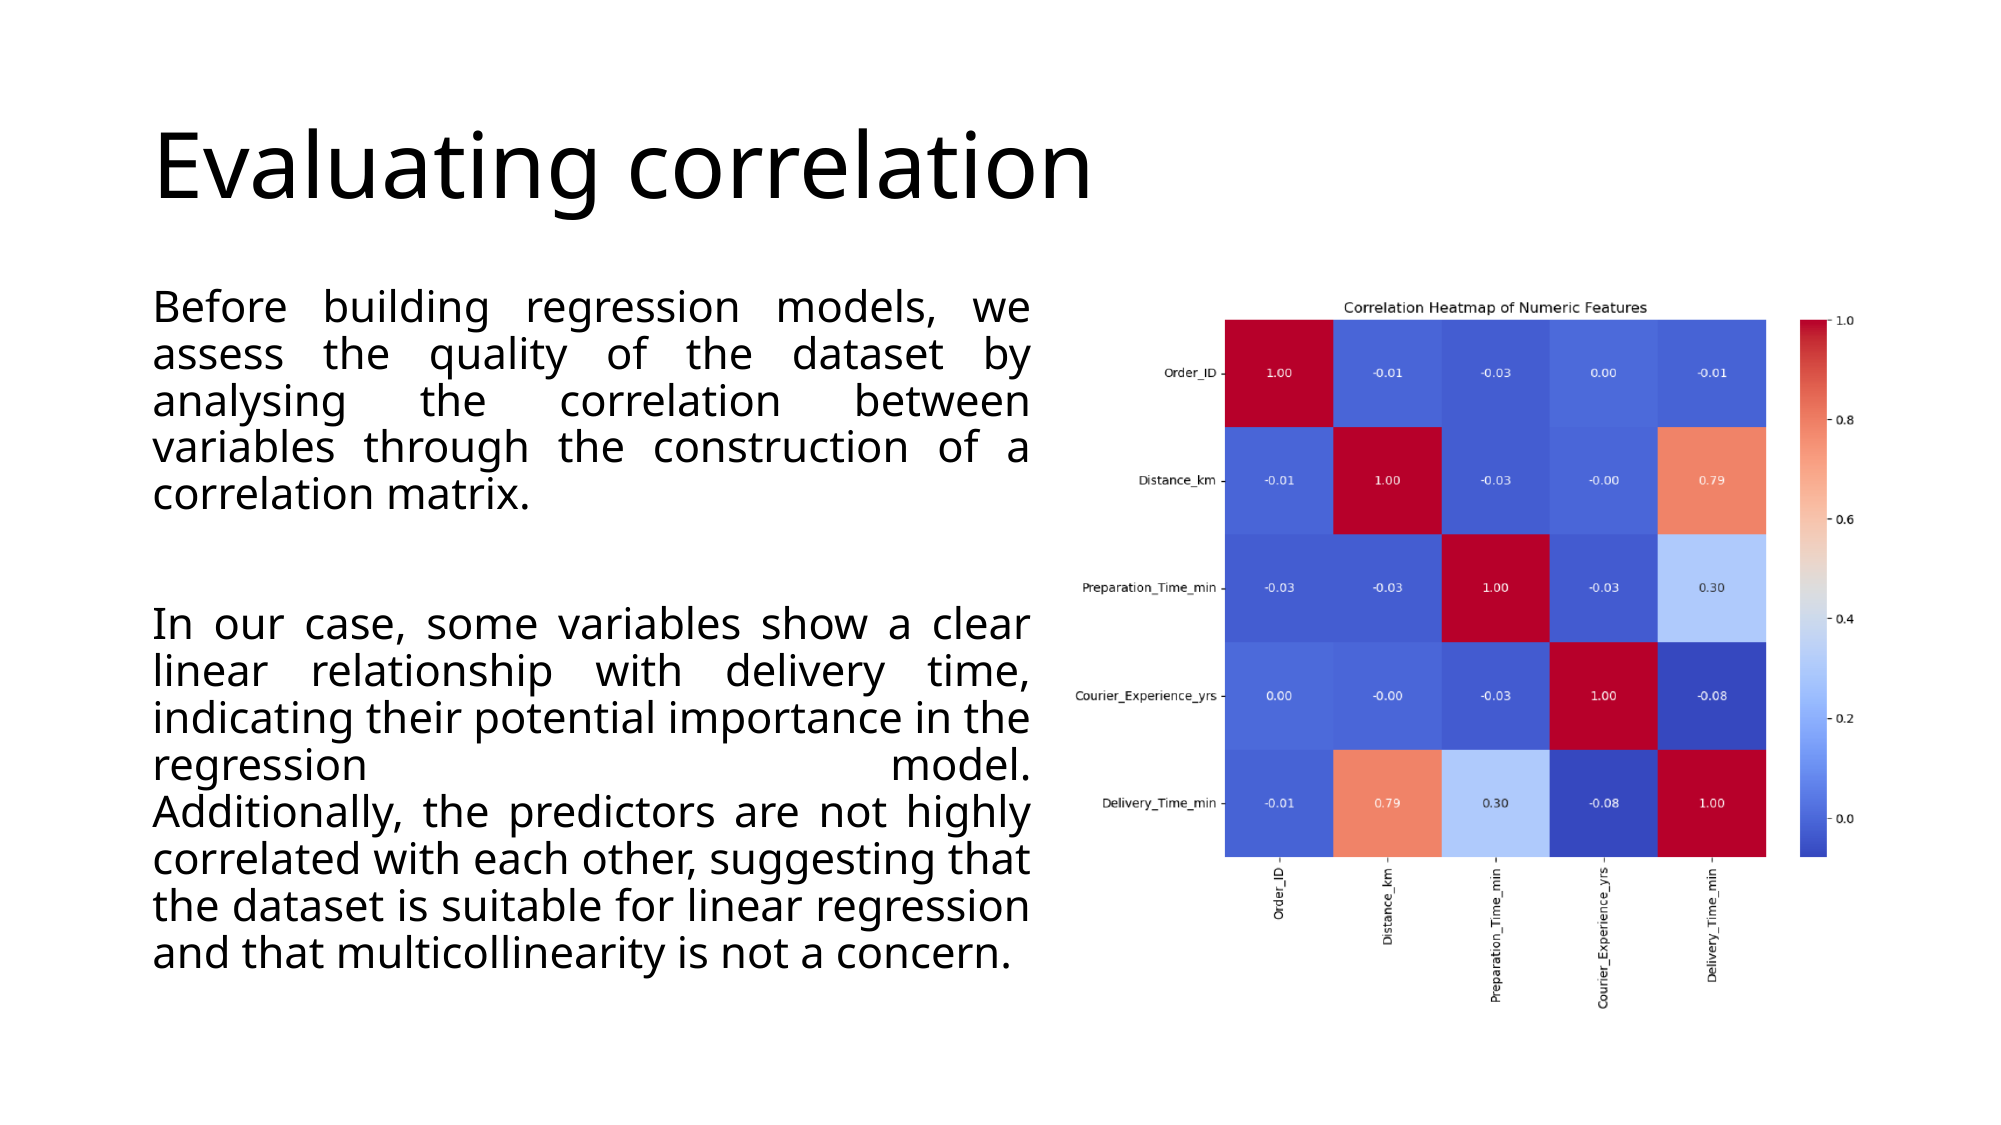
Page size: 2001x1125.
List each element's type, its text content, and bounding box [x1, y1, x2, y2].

title Evaluating correlation [137, 59, 1863, 278]
picture [1064, 300, 1895, 1016]
list Before building regression models, we assess the quality of the dataset by analysing the correlation between variables through the construction of a correlation matrix. In our case, some variables show a clear linear relationship with delivery time, indicating their potential importance in the regression model. Additionally, the predictors are not highly correlated with each other, suggesting that the dataset is suitable for linear regression and that multicollinearity is not a concern. [137, 277, 1048, 992]
